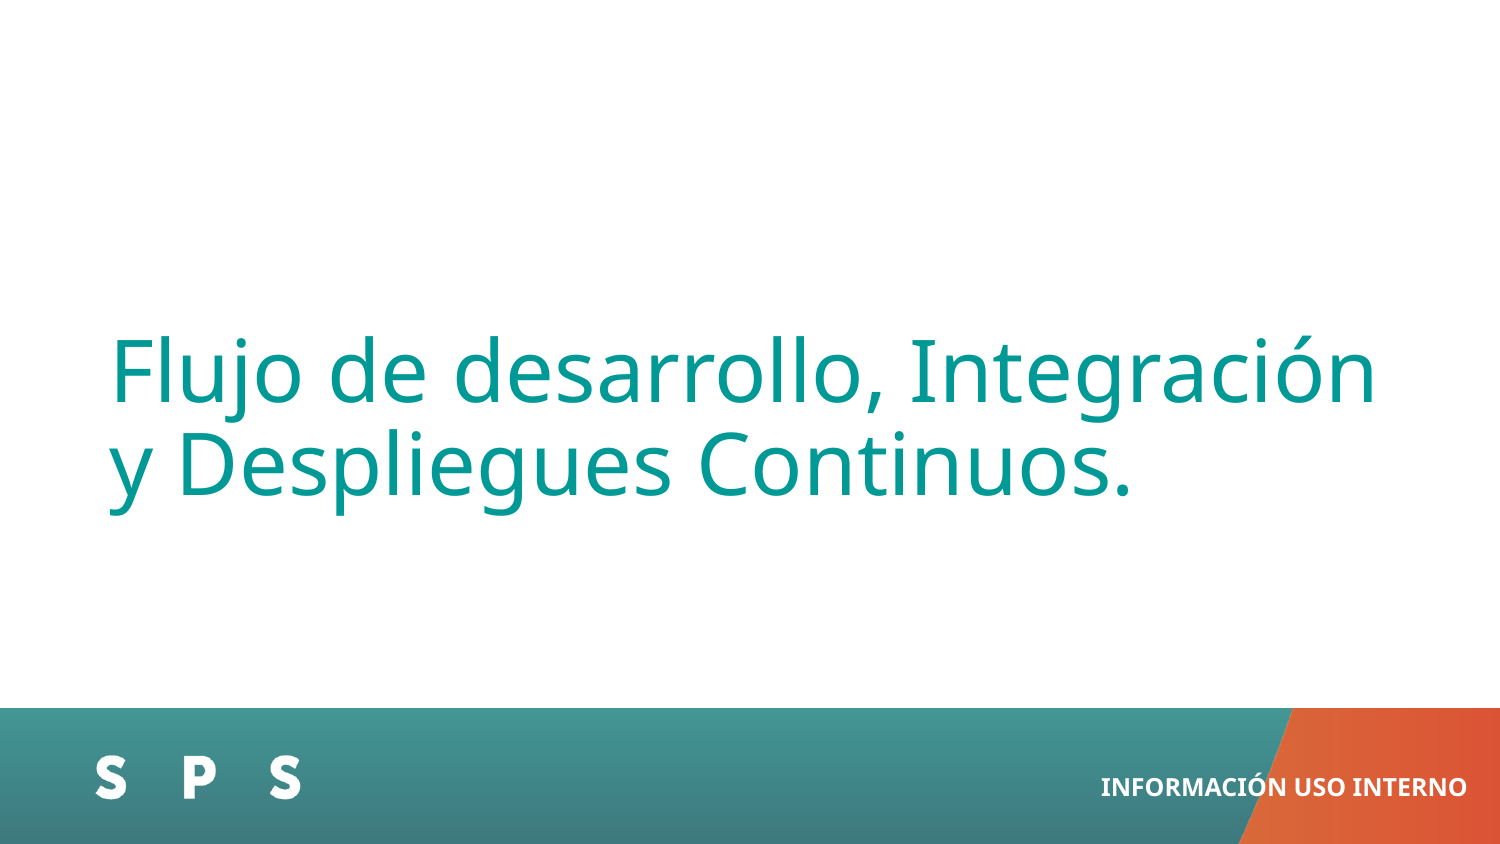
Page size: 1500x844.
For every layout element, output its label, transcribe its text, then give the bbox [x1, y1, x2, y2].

text_box Flujo de desarrollo, Integración y Despliegues Continuos. [94, 313, 1406, 529]
picture [0, 0, 1500, 844]
